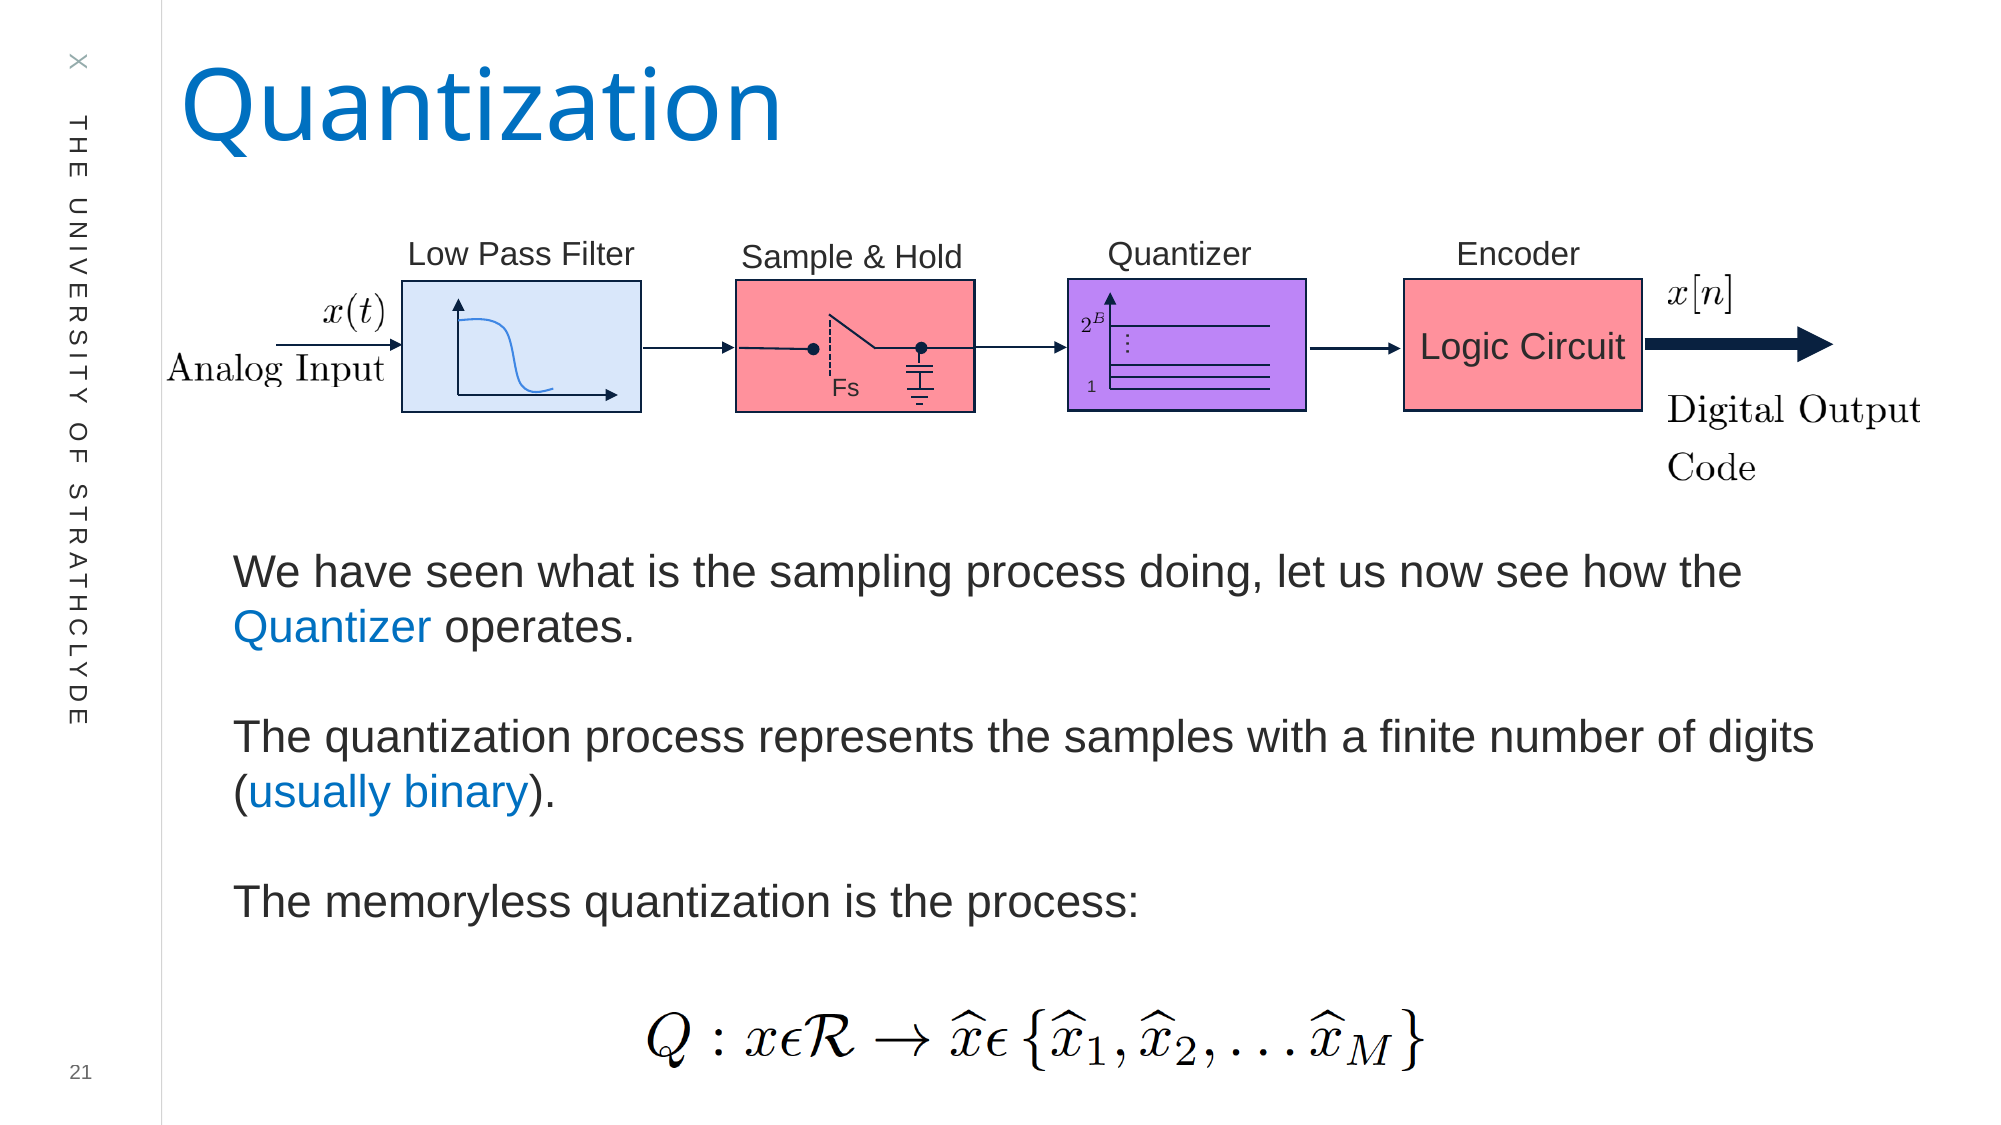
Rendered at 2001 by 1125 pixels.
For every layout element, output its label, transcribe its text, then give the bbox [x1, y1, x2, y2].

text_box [166, 224, 1920, 481]
slide_number 21 [38, 1052, 123, 1091]
title Quantization [179, 31, 1780, 224]
text_box We have seen what is the sampling process doing, let us now see how the Quantizer operates. The quantization process represents the samples with a finite number of digits (usually binary). The memoryless quantization is the process: [218, 534, 1948, 1090]
picture [617, 987, 1461, 1091]
